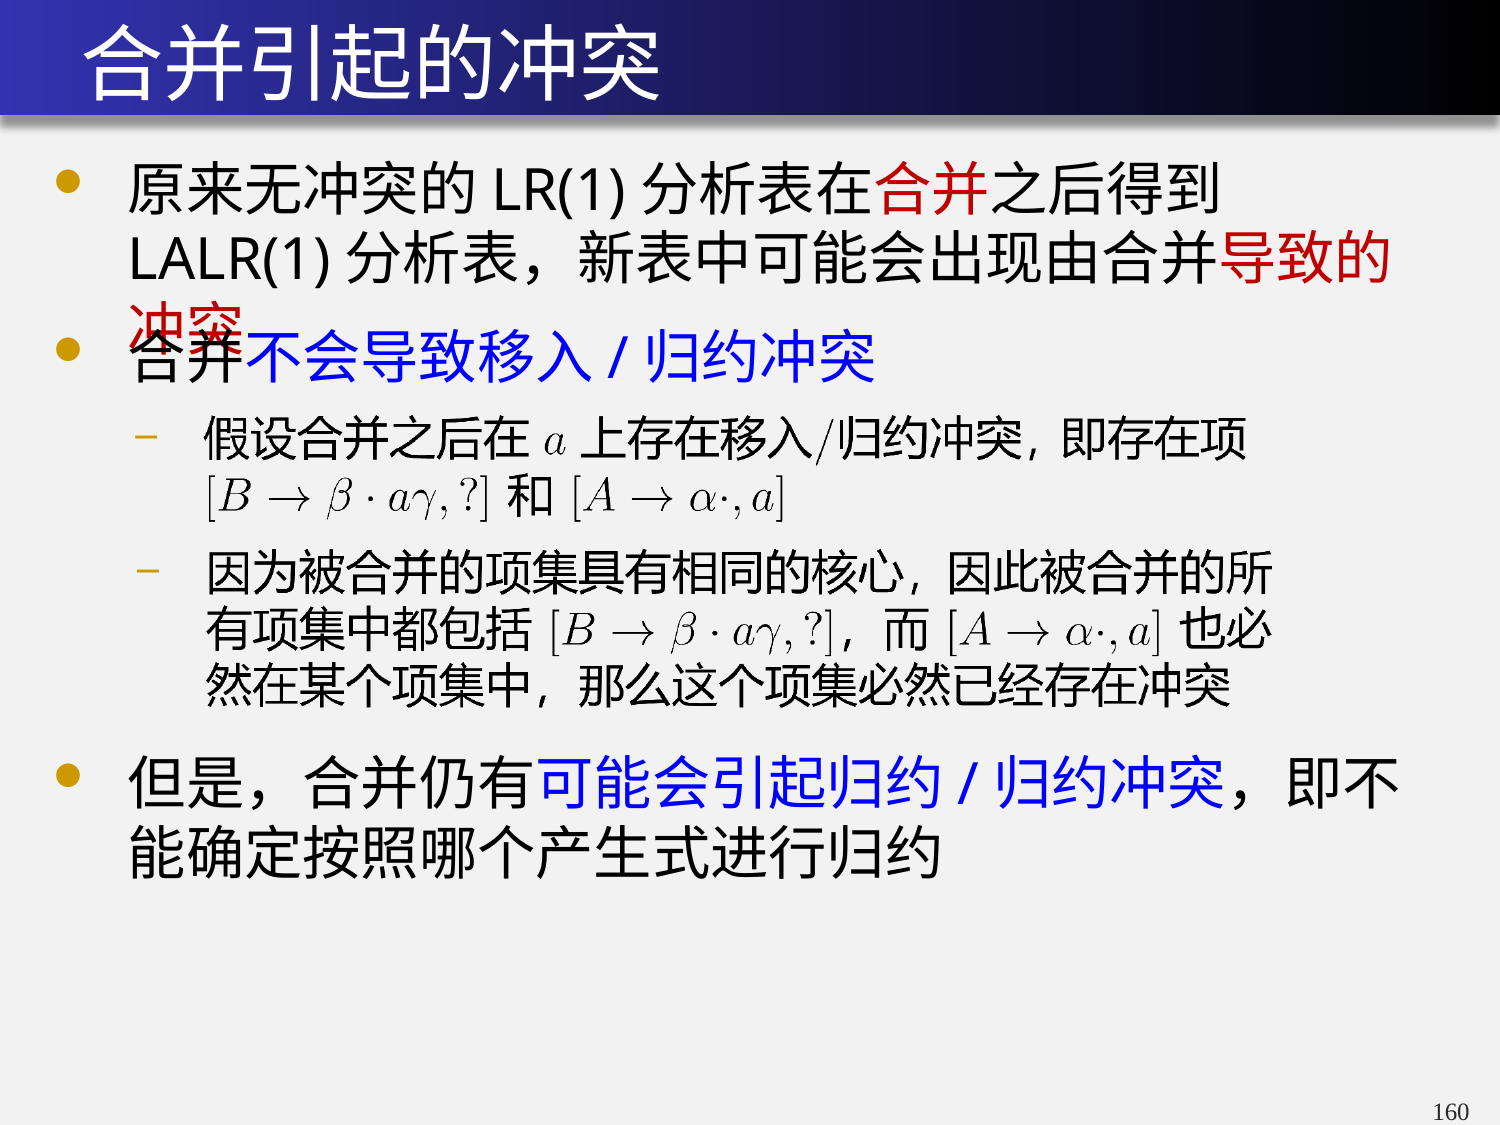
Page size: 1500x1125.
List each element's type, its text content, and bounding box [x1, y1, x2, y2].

slide_number 159 [1401, 1099, 1487, 1125]
title 合并引起的冲突 [78, 8, 1246, 199]
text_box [54, 387, 1247, 522]
text_box 原来无冲突的LR(1)分析表在合并之后得到LALR(1)分析表，新表中可能会出现由合并导致的冲突 [50, 135, 1436, 303]
text_box 合并不会导致移入/归约冲突 [50, 303, 1436, 390]
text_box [56, 521, 1272, 708]
text_box 但是，合并仍有可能会引起归约/归约冲突，即不能确定按照哪个产生式进行归约 [50, 729, 1436, 886]
